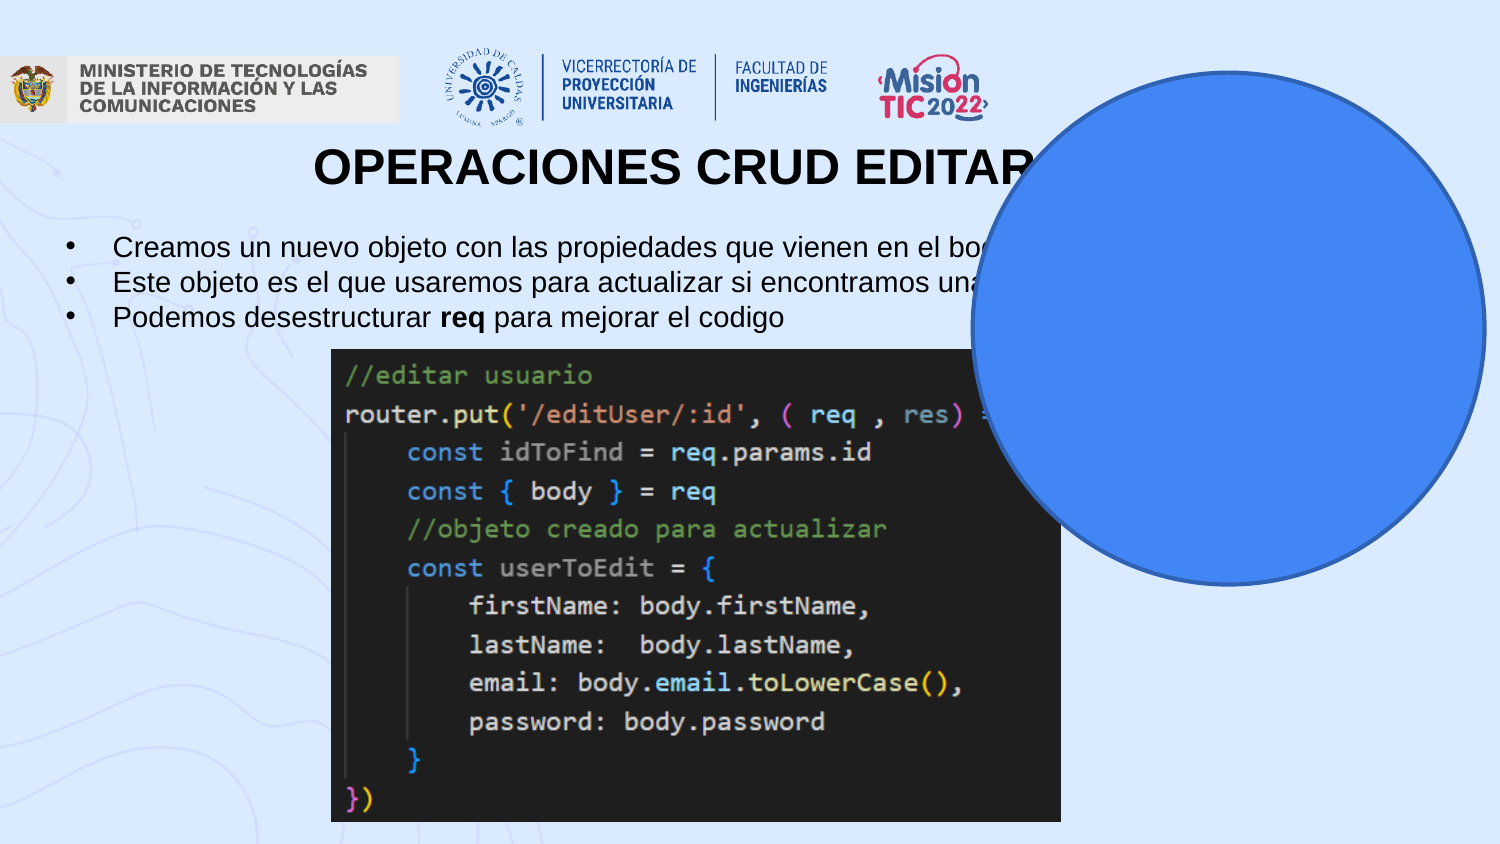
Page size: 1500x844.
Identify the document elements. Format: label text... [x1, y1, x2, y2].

text_box Creamos un nuevo objeto con las propiedades que vienen en el body Este objeto es el que usaremos para actualizar si encontramos una coincidencia Podemos desestructurar req para mejorar el codigo [50, 220, 994, 341]
picture [0, 0, 1500, 844]
text_box [970, 70, 1487, 587]
text_box OPERACIONES CRUD EDITAR - PUT [198, 127, 1066, 202]
